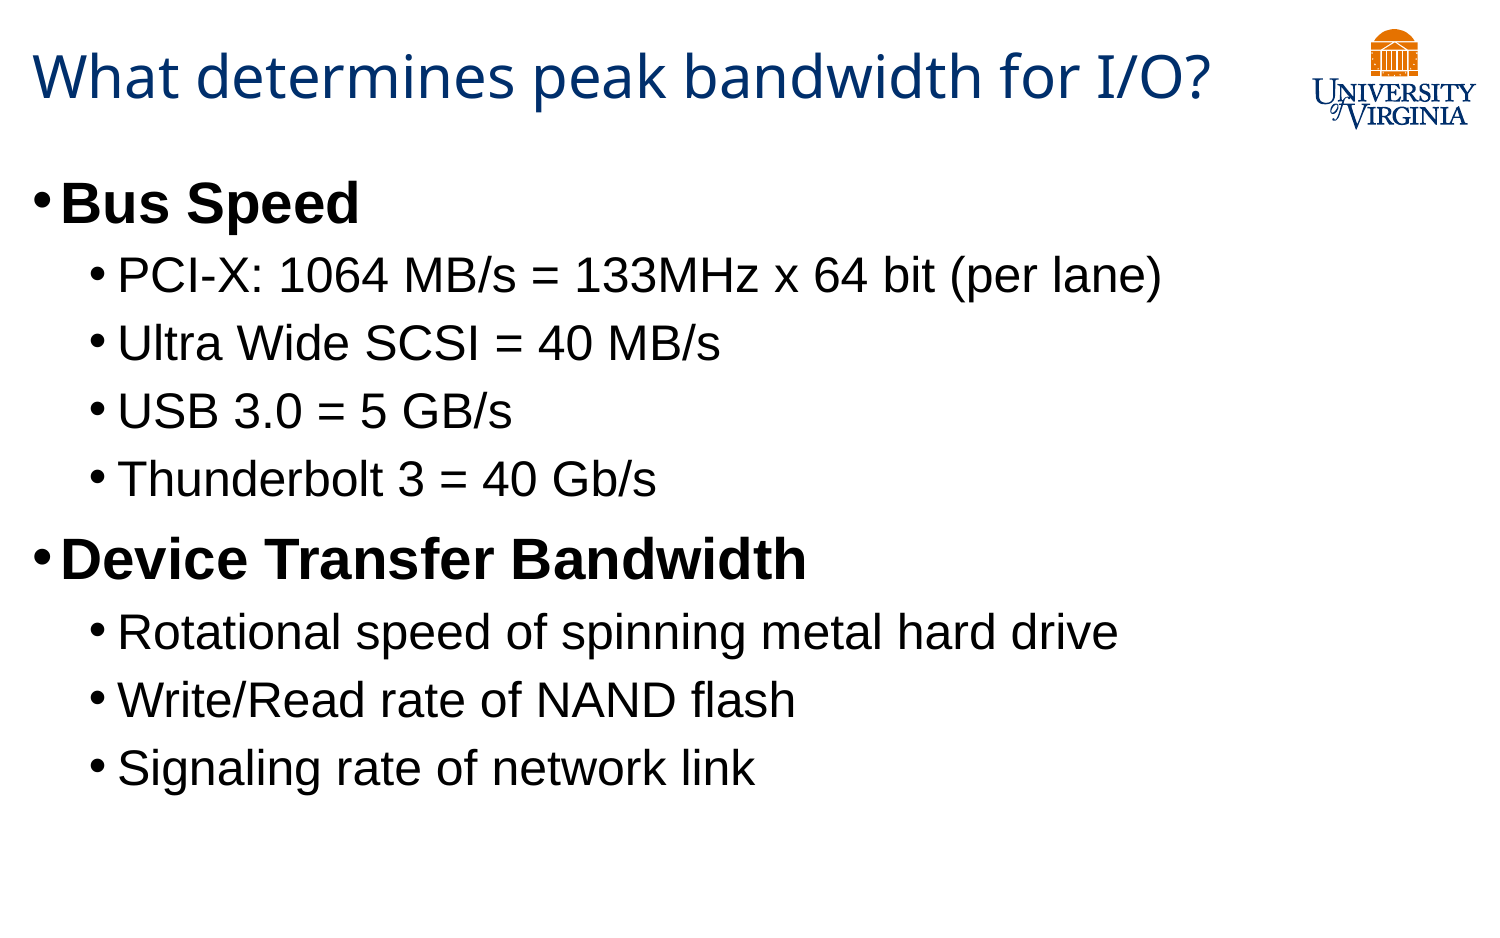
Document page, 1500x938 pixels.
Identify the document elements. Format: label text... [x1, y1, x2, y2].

list Bus Speed PCI-X: 1064 MB/s = 133MHz x 64 bit (per lane) Ultra Wide SCSI = 40 MB/s USB 3.0 = 5 GB/s Thunderbolt 3 = 40 Gb/s Device Transfer Bandwidth Rotational speed of spinning metal hard drive Write/Read rate of NAND flash Signaling rate of network link [17, 157, 1483, 845]
title What determines peak bandwidth for I/O? [17, 14, 1297, 145]
